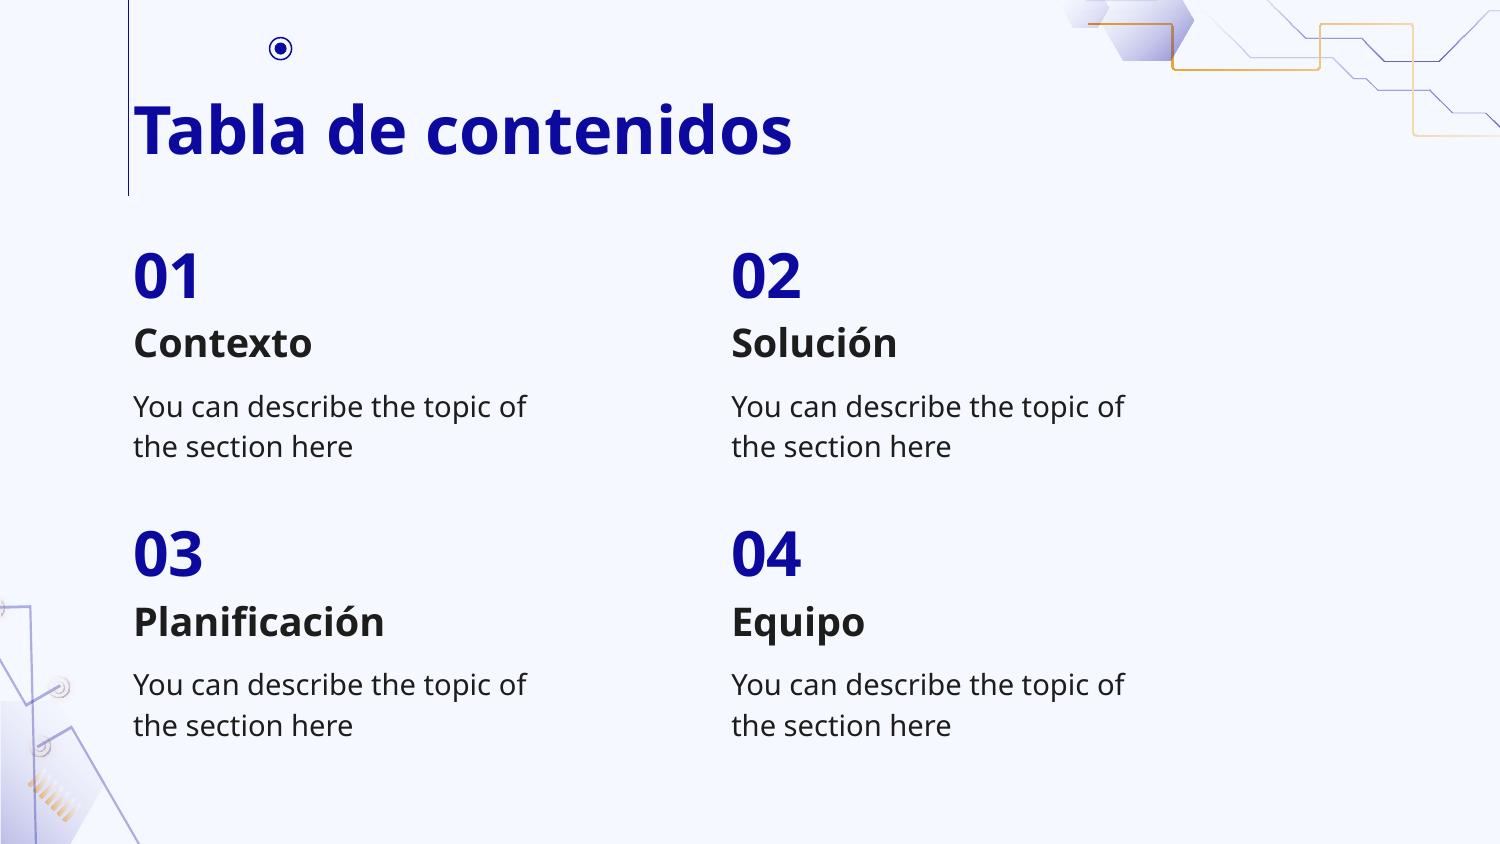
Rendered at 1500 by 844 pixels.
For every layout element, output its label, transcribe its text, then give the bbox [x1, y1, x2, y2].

subtitle Solución [716, 314, 1247, 381]
subtitle You can describe the topic of the section here [716, 659, 1153, 746]
title 02 [716, 220, 890, 314]
title 04 [716, 498, 890, 592]
subtitle You can describe the topic of the section here [716, 381, 1153, 468]
title 03 [118, 498, 292, 592]
subtitle You can describe the topic of the section here [118, 368, 555, 468]
title 01 [118, 220, 292, 326]
title Tabla de contenidos [118, 72, 1382, 167]
subtitle Equipo [716, 592, 1247, 659]
subtitle You can describe the topic of the section here [118, 659, 555, 746]
subtitle Planificación [118, 592, 649, 659]
subtitle Contexto [118, 314, 649, 381]
